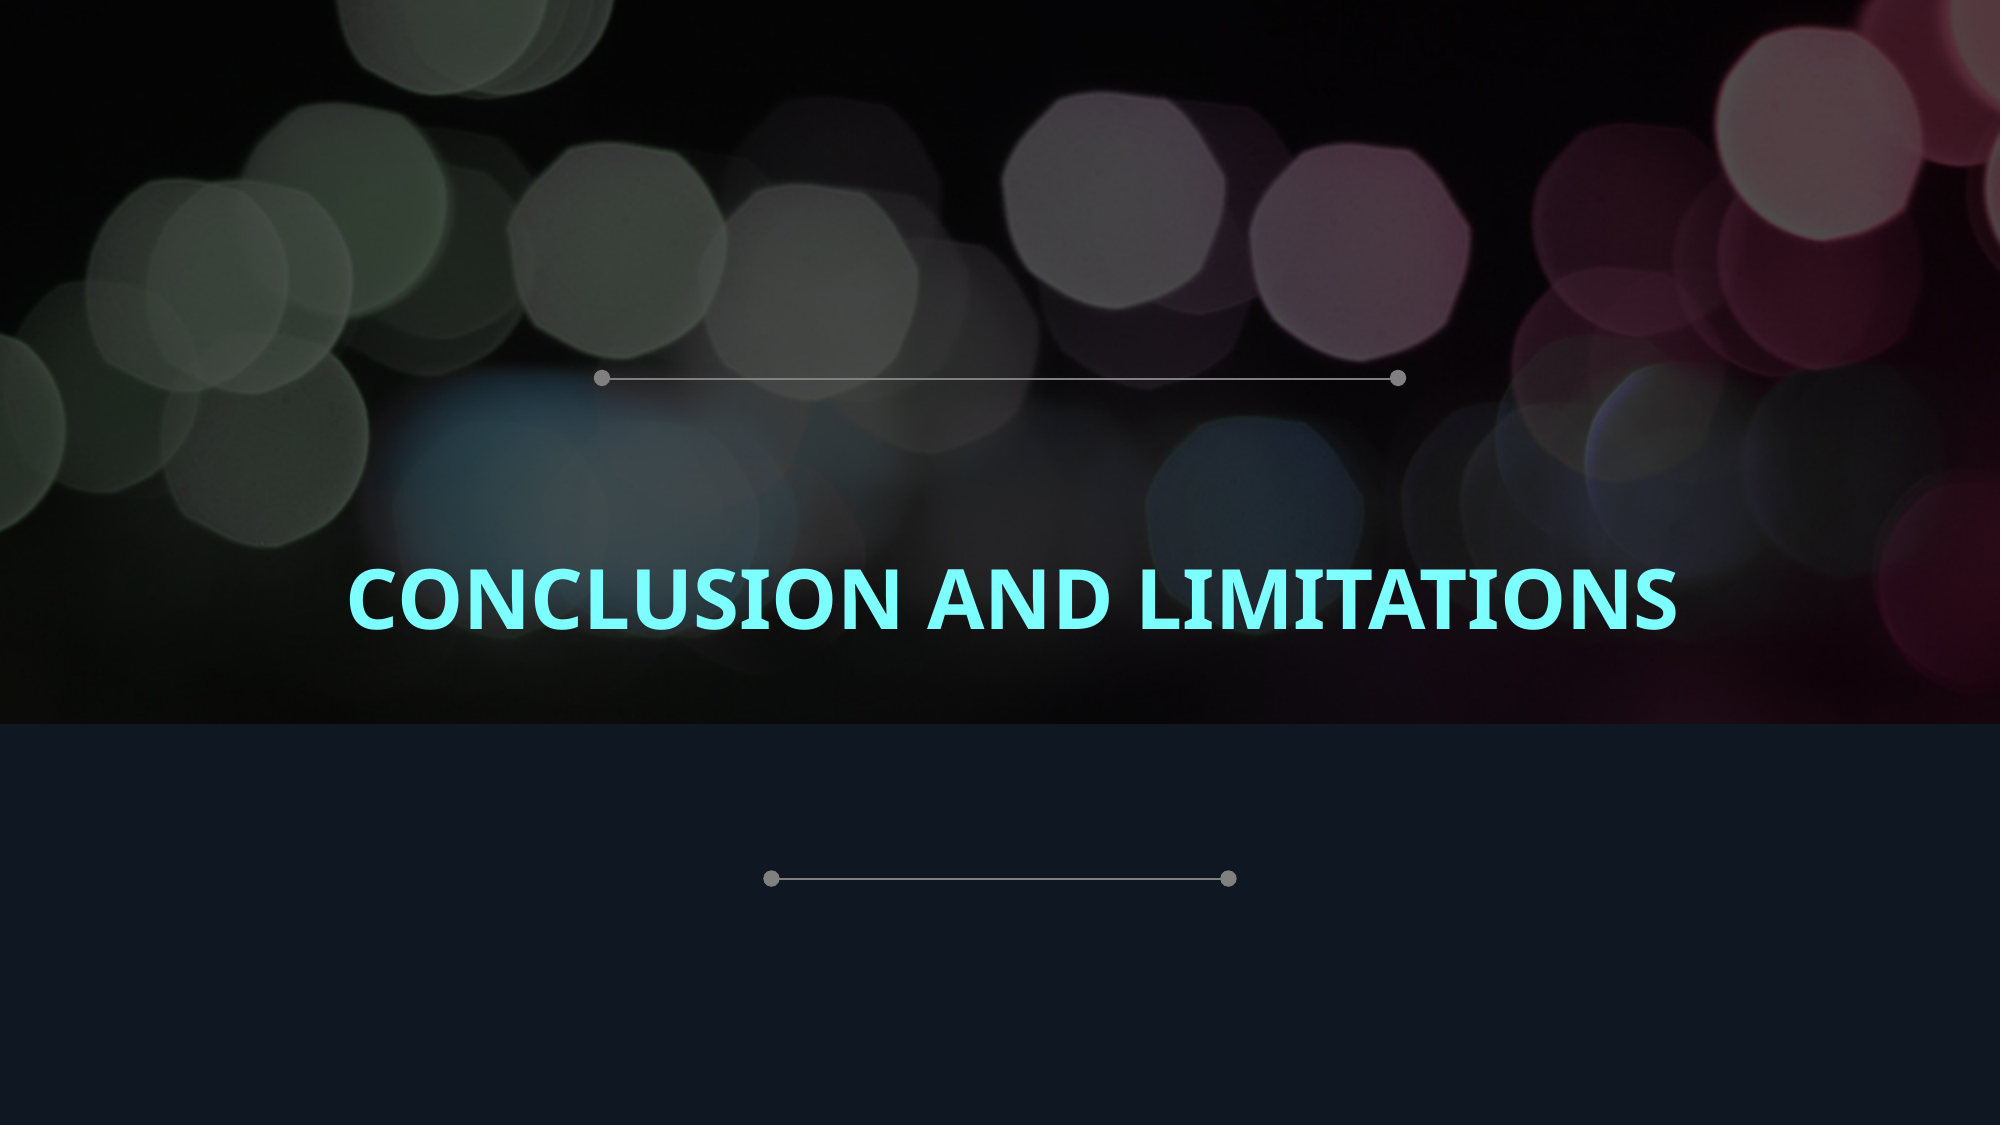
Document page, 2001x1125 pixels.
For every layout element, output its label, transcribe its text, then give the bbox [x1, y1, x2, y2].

picture [0, 0, 2000, 724]
title CONCLUSION AND LIMITATIONS [265, 478, 1761, 655]
